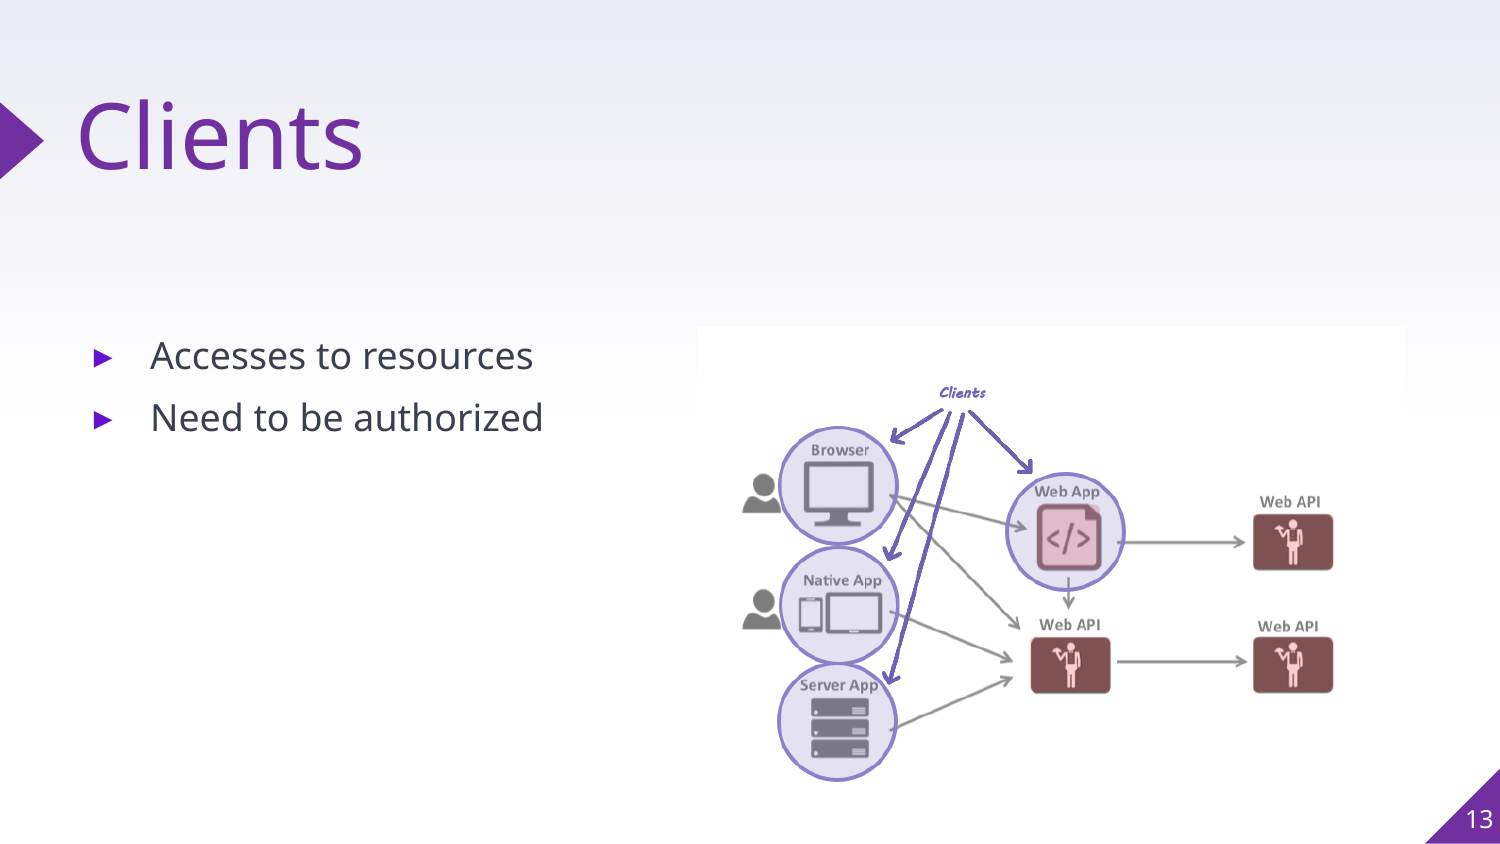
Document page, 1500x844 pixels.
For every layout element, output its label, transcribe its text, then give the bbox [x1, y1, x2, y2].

title Clients [75, 99, 1253, 277]
picture [697, 327, 1406, 800]
list Accesses to resources Need to be authorized [75, 327, 695, 761]
slide_number 13 [1418, 760, 1494, 838]
